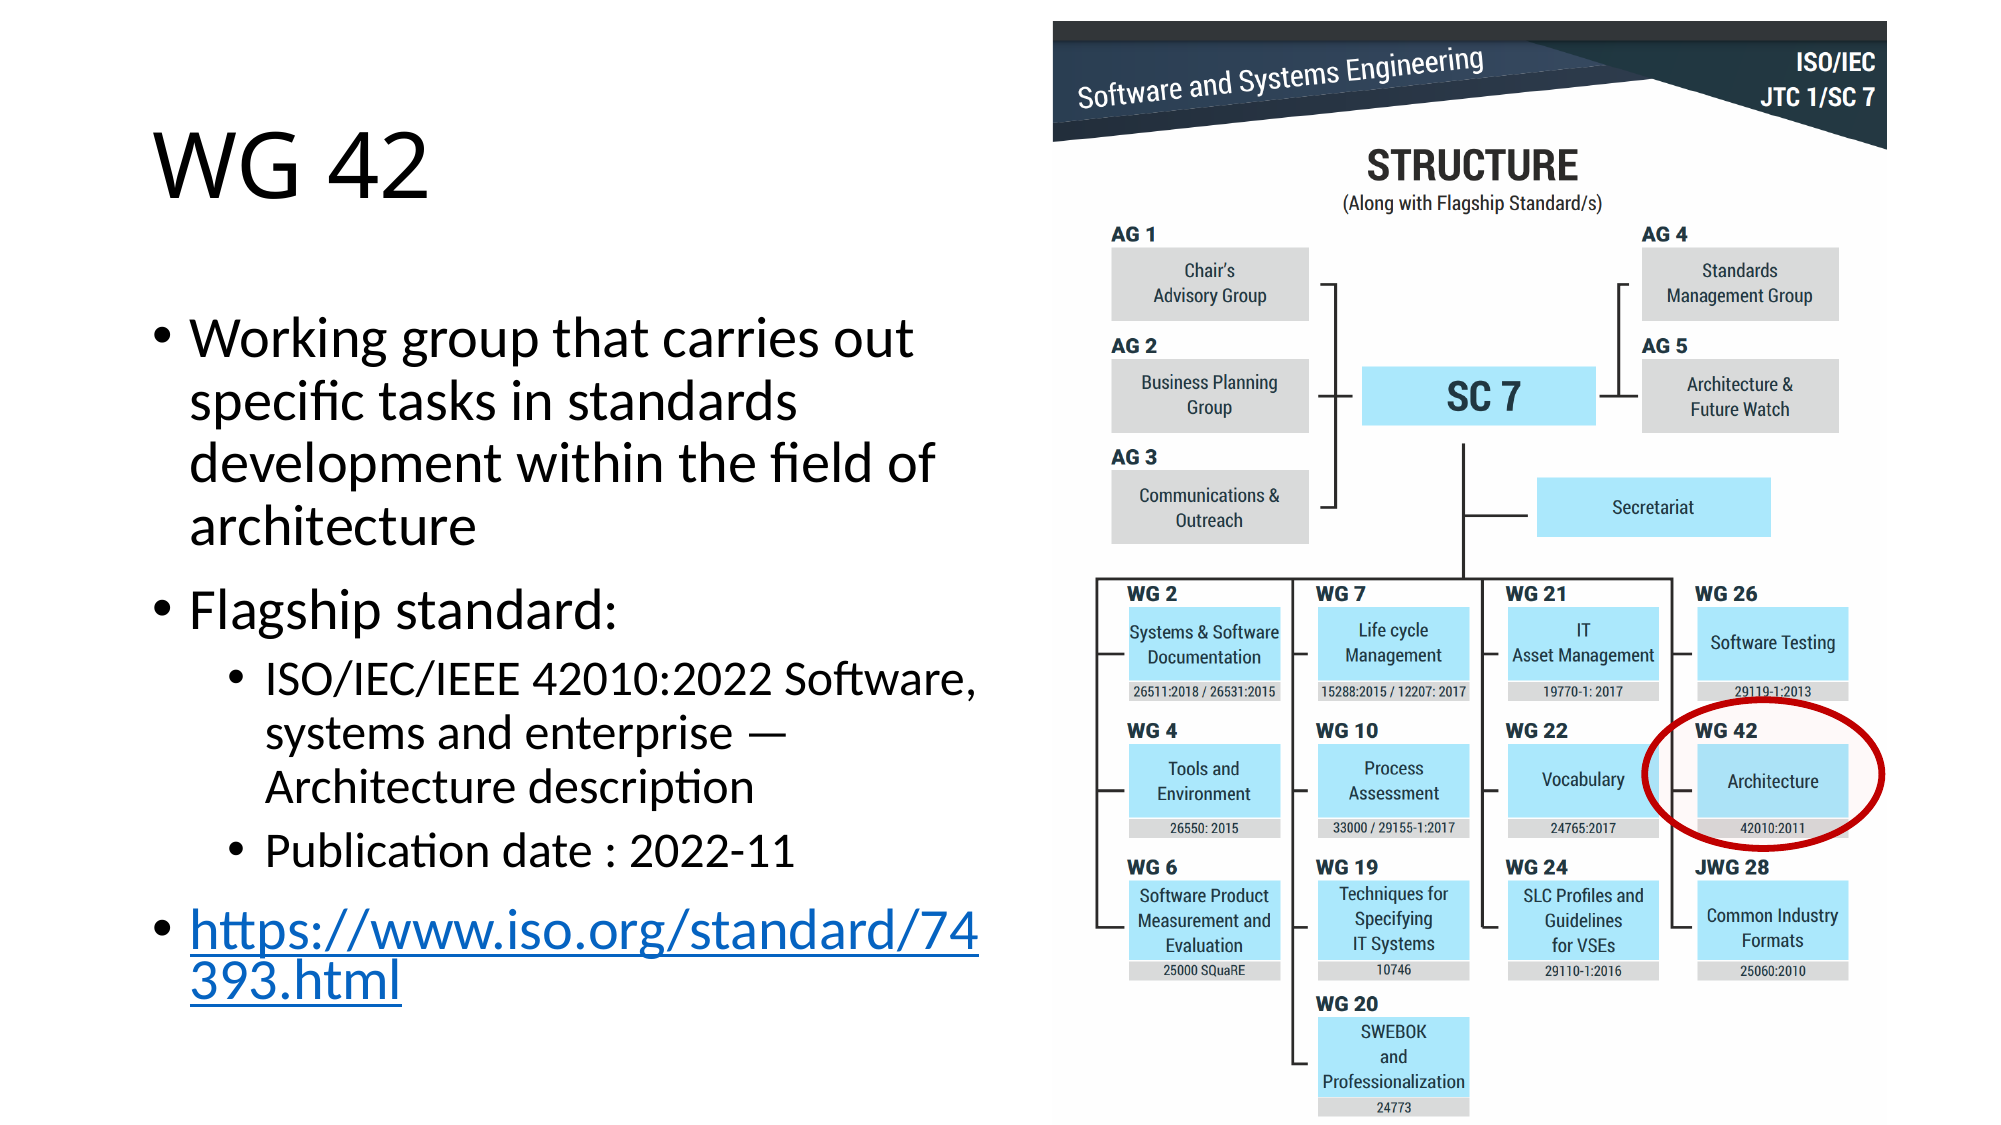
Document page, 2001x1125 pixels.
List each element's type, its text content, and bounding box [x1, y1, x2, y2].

list Working group that carries out specific tasks in standards development within the field of architecture Flagship standard: ISO/IEC/IEEE 42010:2022 Software, systems and enterprise — Architecture description Publication date : 2022-11 https://www.iso.org/standard/74393.html [137, 299, 1014, 1014]
title WG 42 [137, 59, 1052, 278]
picture [1052, 21, 1887, 1125]
